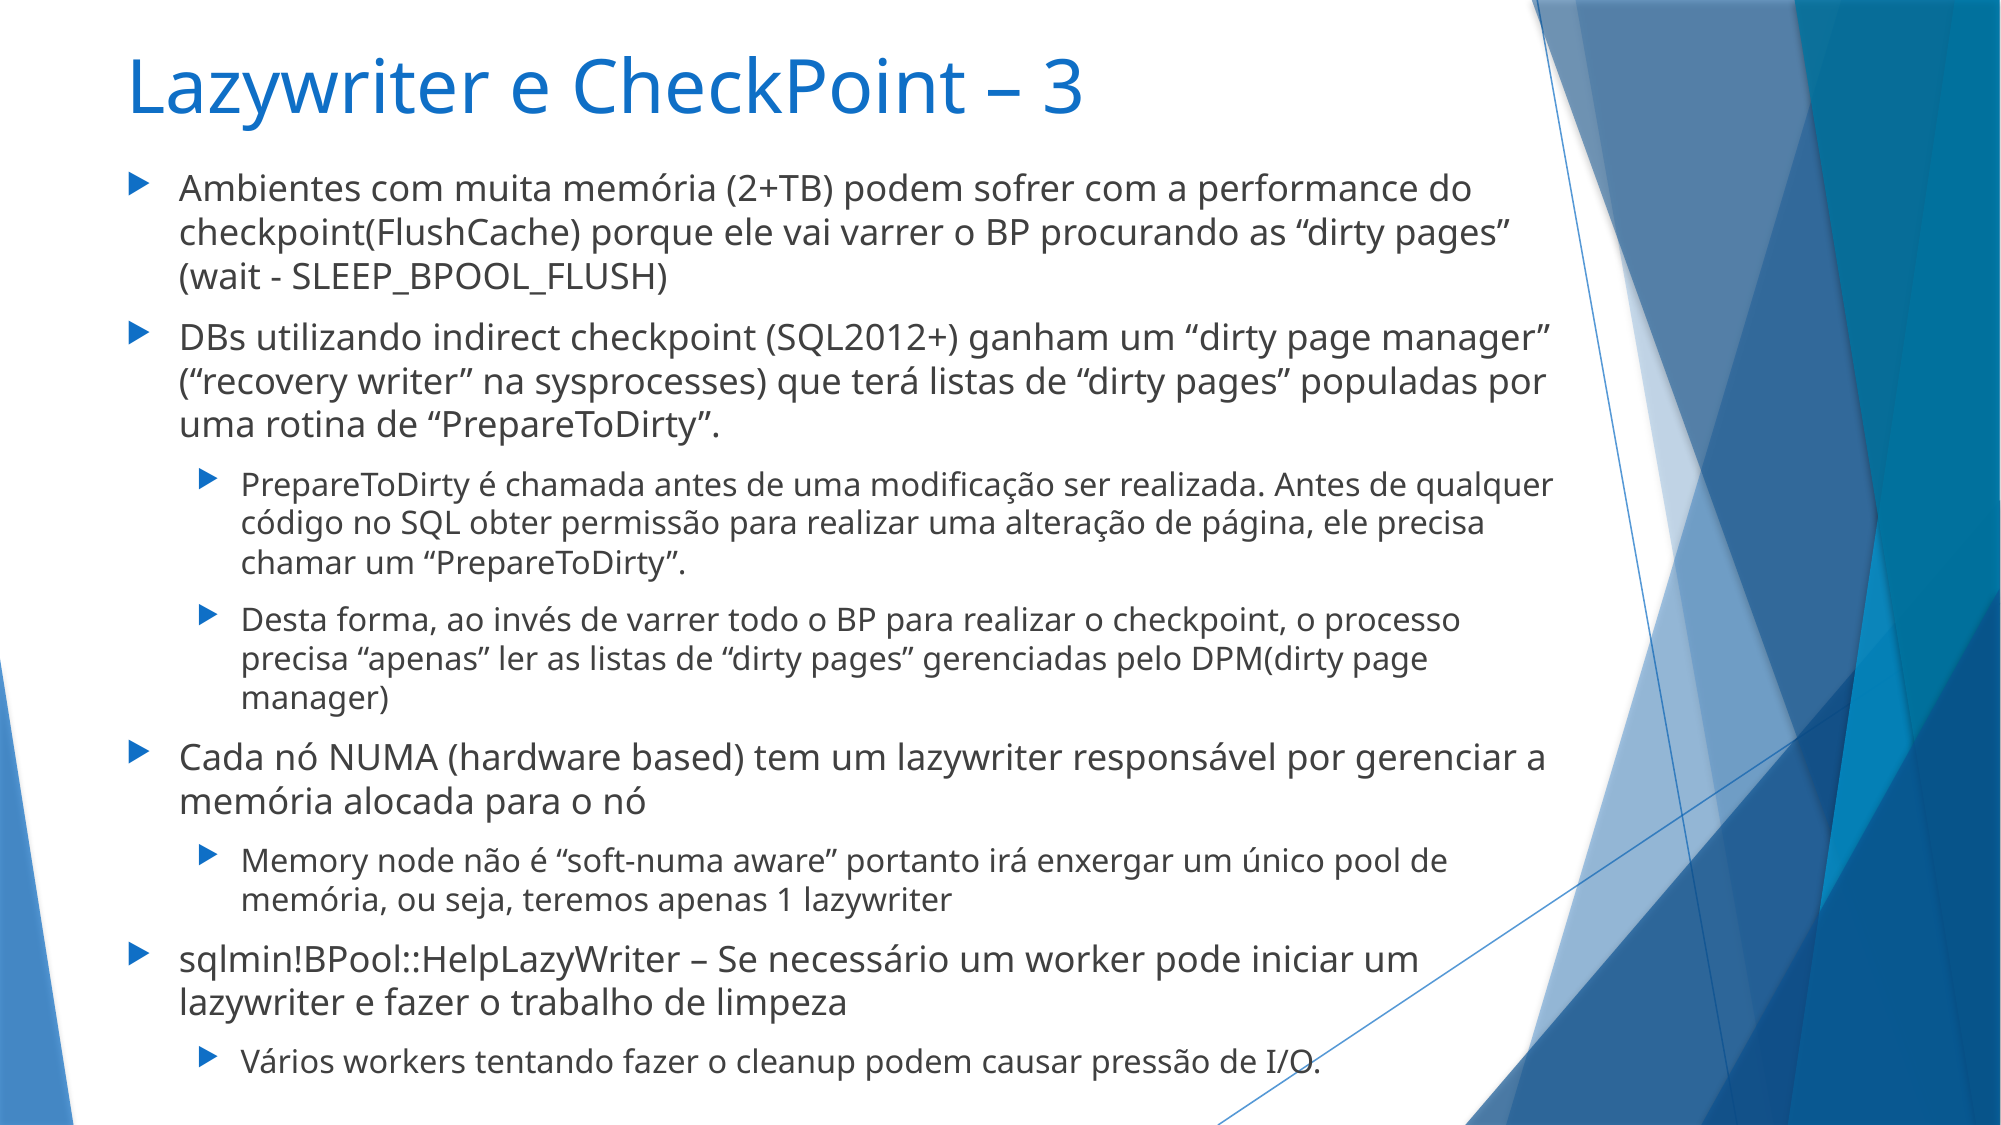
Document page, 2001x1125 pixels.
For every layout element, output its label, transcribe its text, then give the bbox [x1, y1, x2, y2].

list Ambientes com muita memória (2+TB) podem sofrer com a performance do checkpoint(FlushCache) porque ele vai varrer o BP procurando as “dirty pages” (wait - SLEEP_BPOOL_FLUSH) DBs utilizando indirect checkpoint (SQL2012+) ganham um “dirty page manager” (“recovery writer” na sysprocesses) que terá listas de “dirty pages” populadas por uma rotina de “PrepareToDirty”. PrepareToDirty é chamada antes de uma modificação ser realizada. Antes de qualquer código no SQL obter permissão para realizar uma alteração de página, ele precisa chamar um “PrepareToDirty”. Desta forma, ao invés de varrer todo o BP para realizar o checkpoint, o processo precisa “apenas” ler as listas de “dirty pages” gerenciadas pelo DPM(dirty page manager) Cada nó NUMA (hardware based) tem um lazywriter responsável por gerenciar a memória alocada para o nó Memory node não é “soft-numa aware” portanto irá enxergar um único pool de memória, ou seja, teremos apenas 1 lazywriter sqlmin!BPool::HelpLazyWriter – Se necessário um worker pode iniciar um lazywriter e fazer o trabalho de limpeza Vários workers tentando fazer o cleanup podem causar pressão de I/O. [111, 158, 1591, 1094]
title Lazywriter e CheckPoint – 3 [111, 31, 1522, 158]
